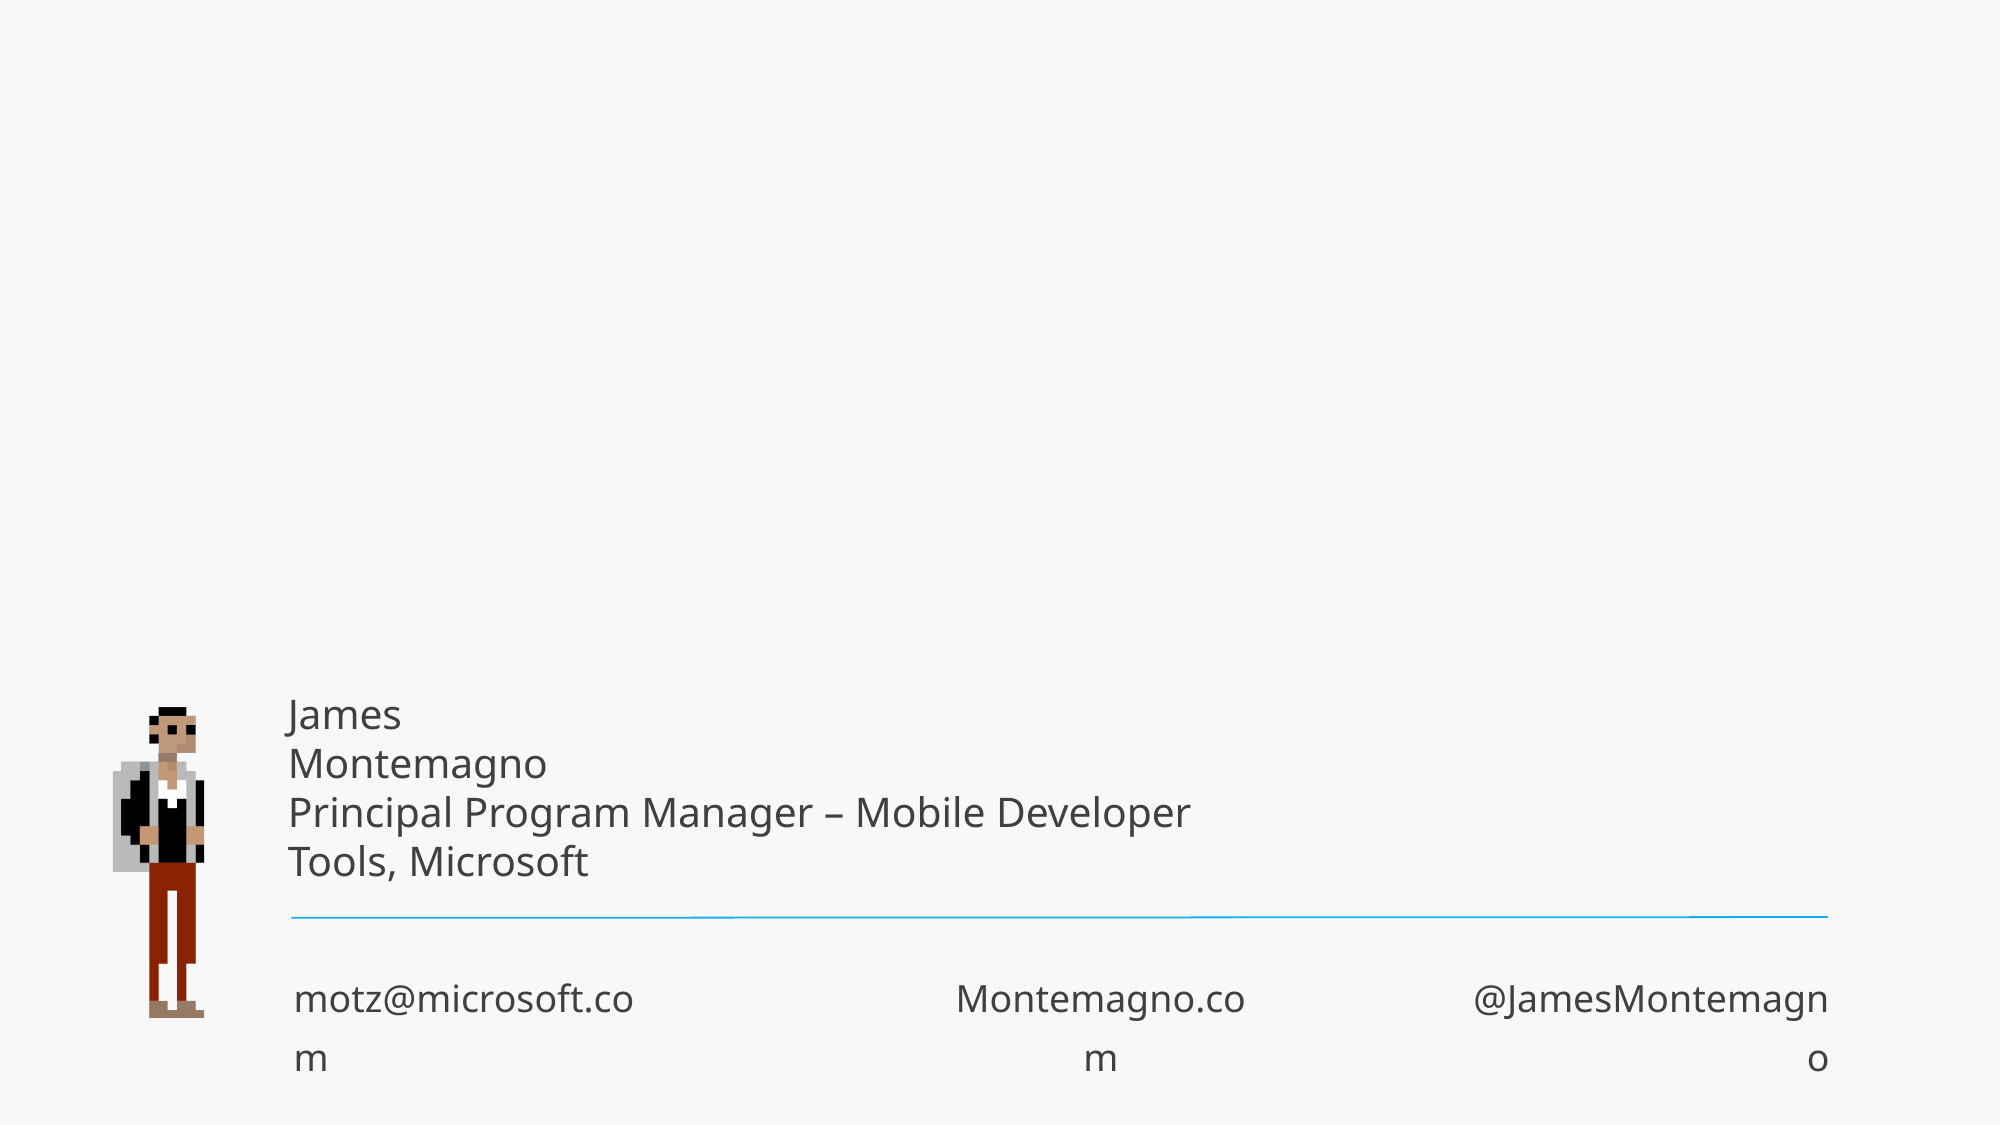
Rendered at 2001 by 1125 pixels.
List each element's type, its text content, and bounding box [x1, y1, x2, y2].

text_box James Montemagno Principal Program Manager – Mobile Developer Tools, Microsoft [284, 685, 1241, 888]
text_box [278, 954, 1845, 1022]
picture [112, 707, 205, 1019]
